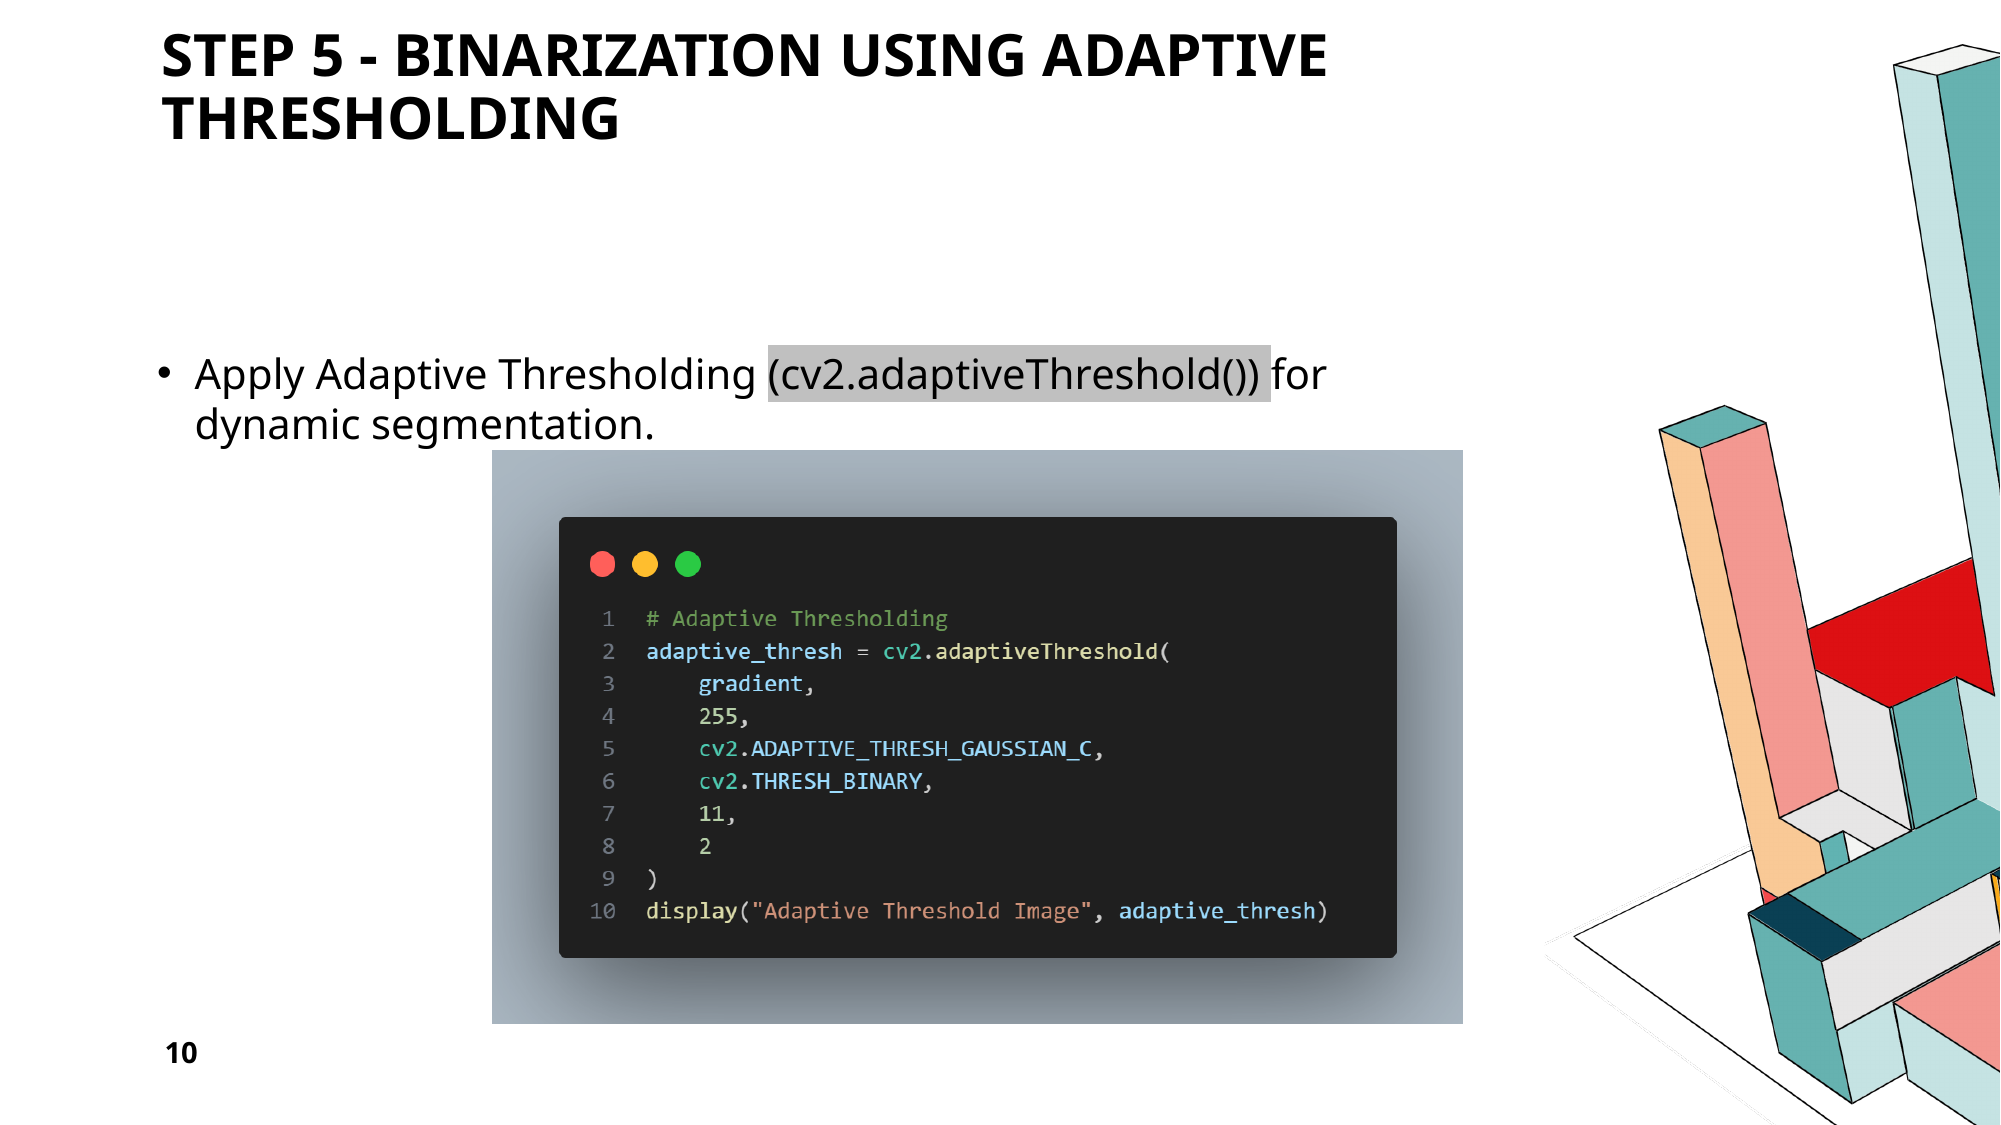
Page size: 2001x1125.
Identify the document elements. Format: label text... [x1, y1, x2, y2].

list Apply Adaptive Thresholding (cv2.adaptiveThreshold()) for dynamic segmentation. [142, 339, 1508, 913]
picture [492, 450, 1463, 1024]
title Step 5 - Binarization Using Adaptive Thresholding [146, 11, 1508, 230]
slide_number 10 [149, 1024, 588, 1085]
picture [1544, 43, 2000, 1125]
